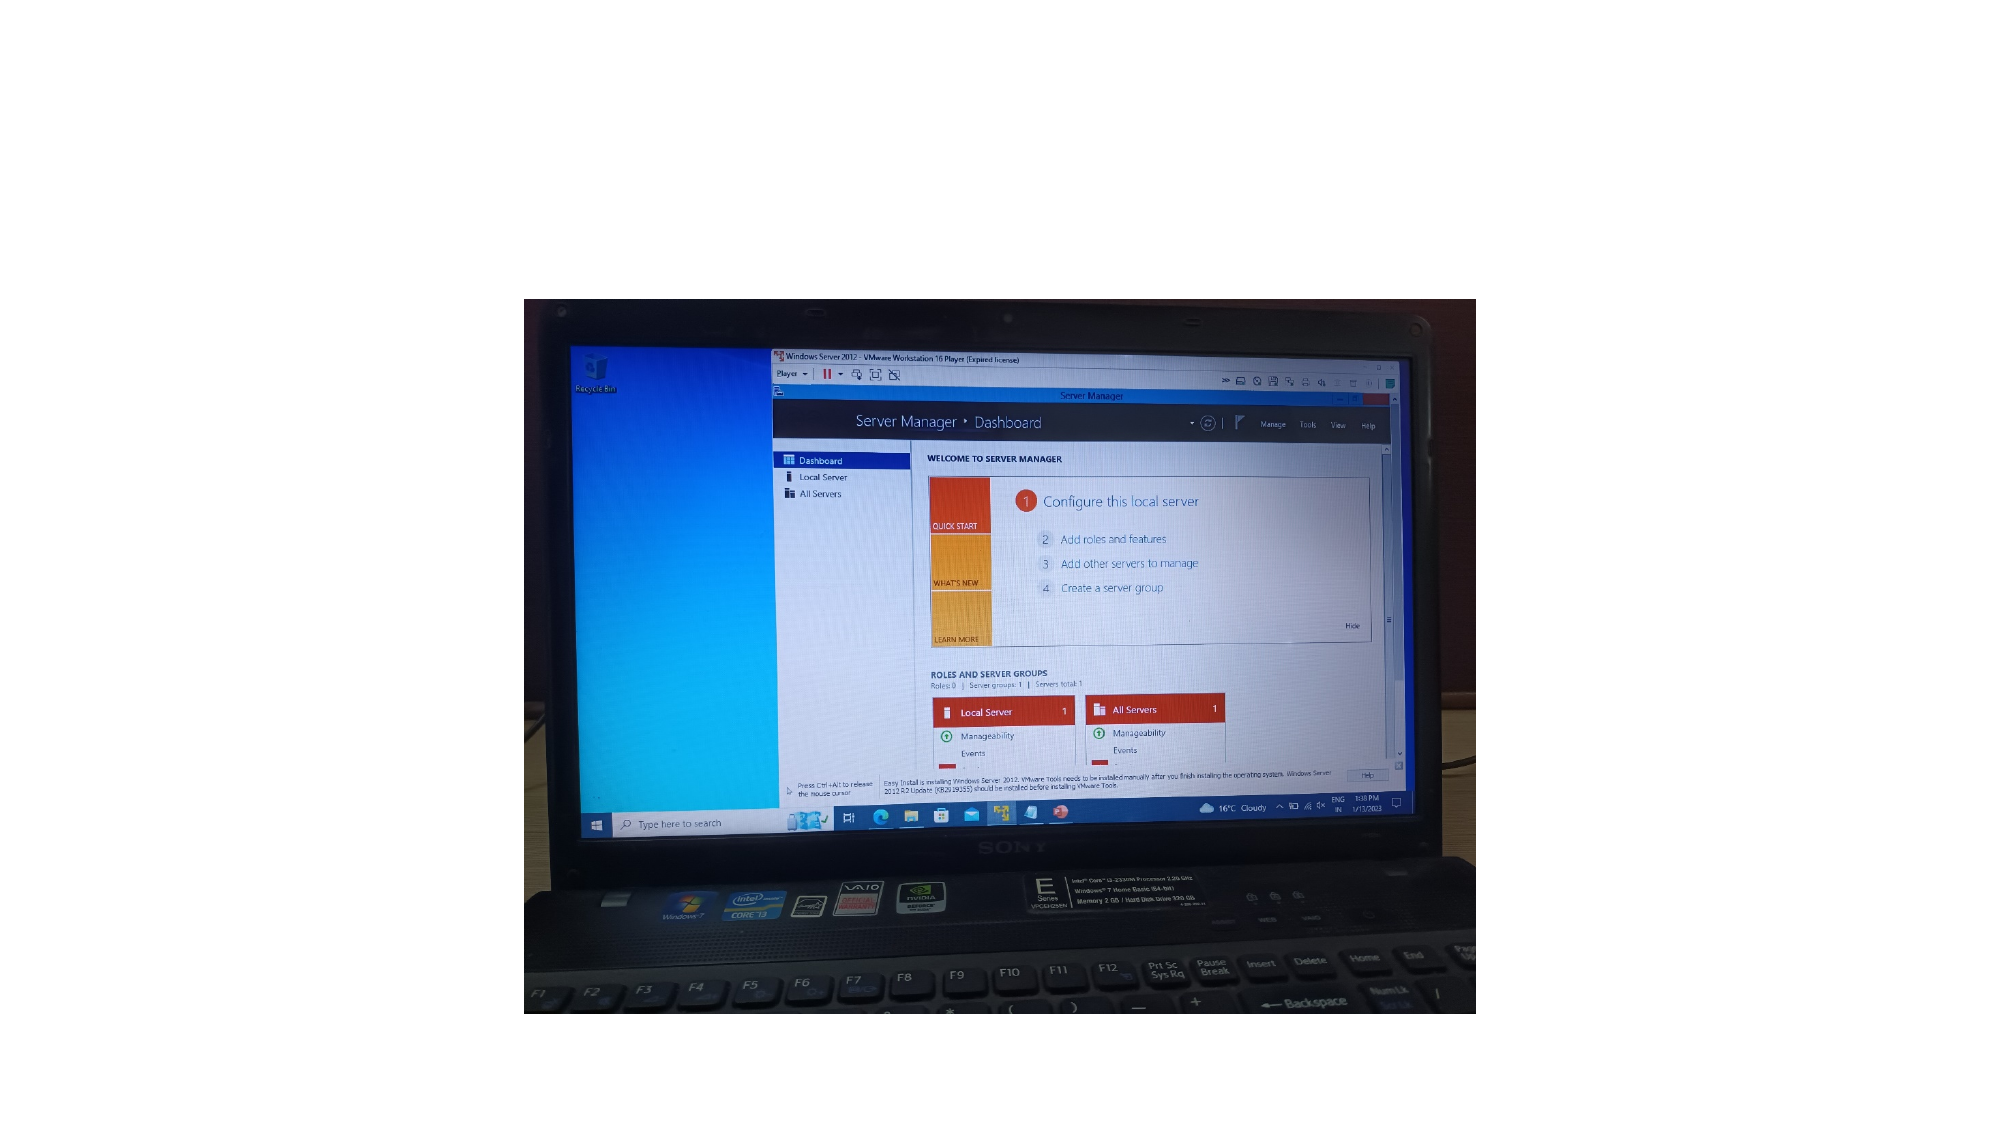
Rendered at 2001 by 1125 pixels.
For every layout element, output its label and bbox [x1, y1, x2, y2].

list [524, 299, 1476, 1014]
